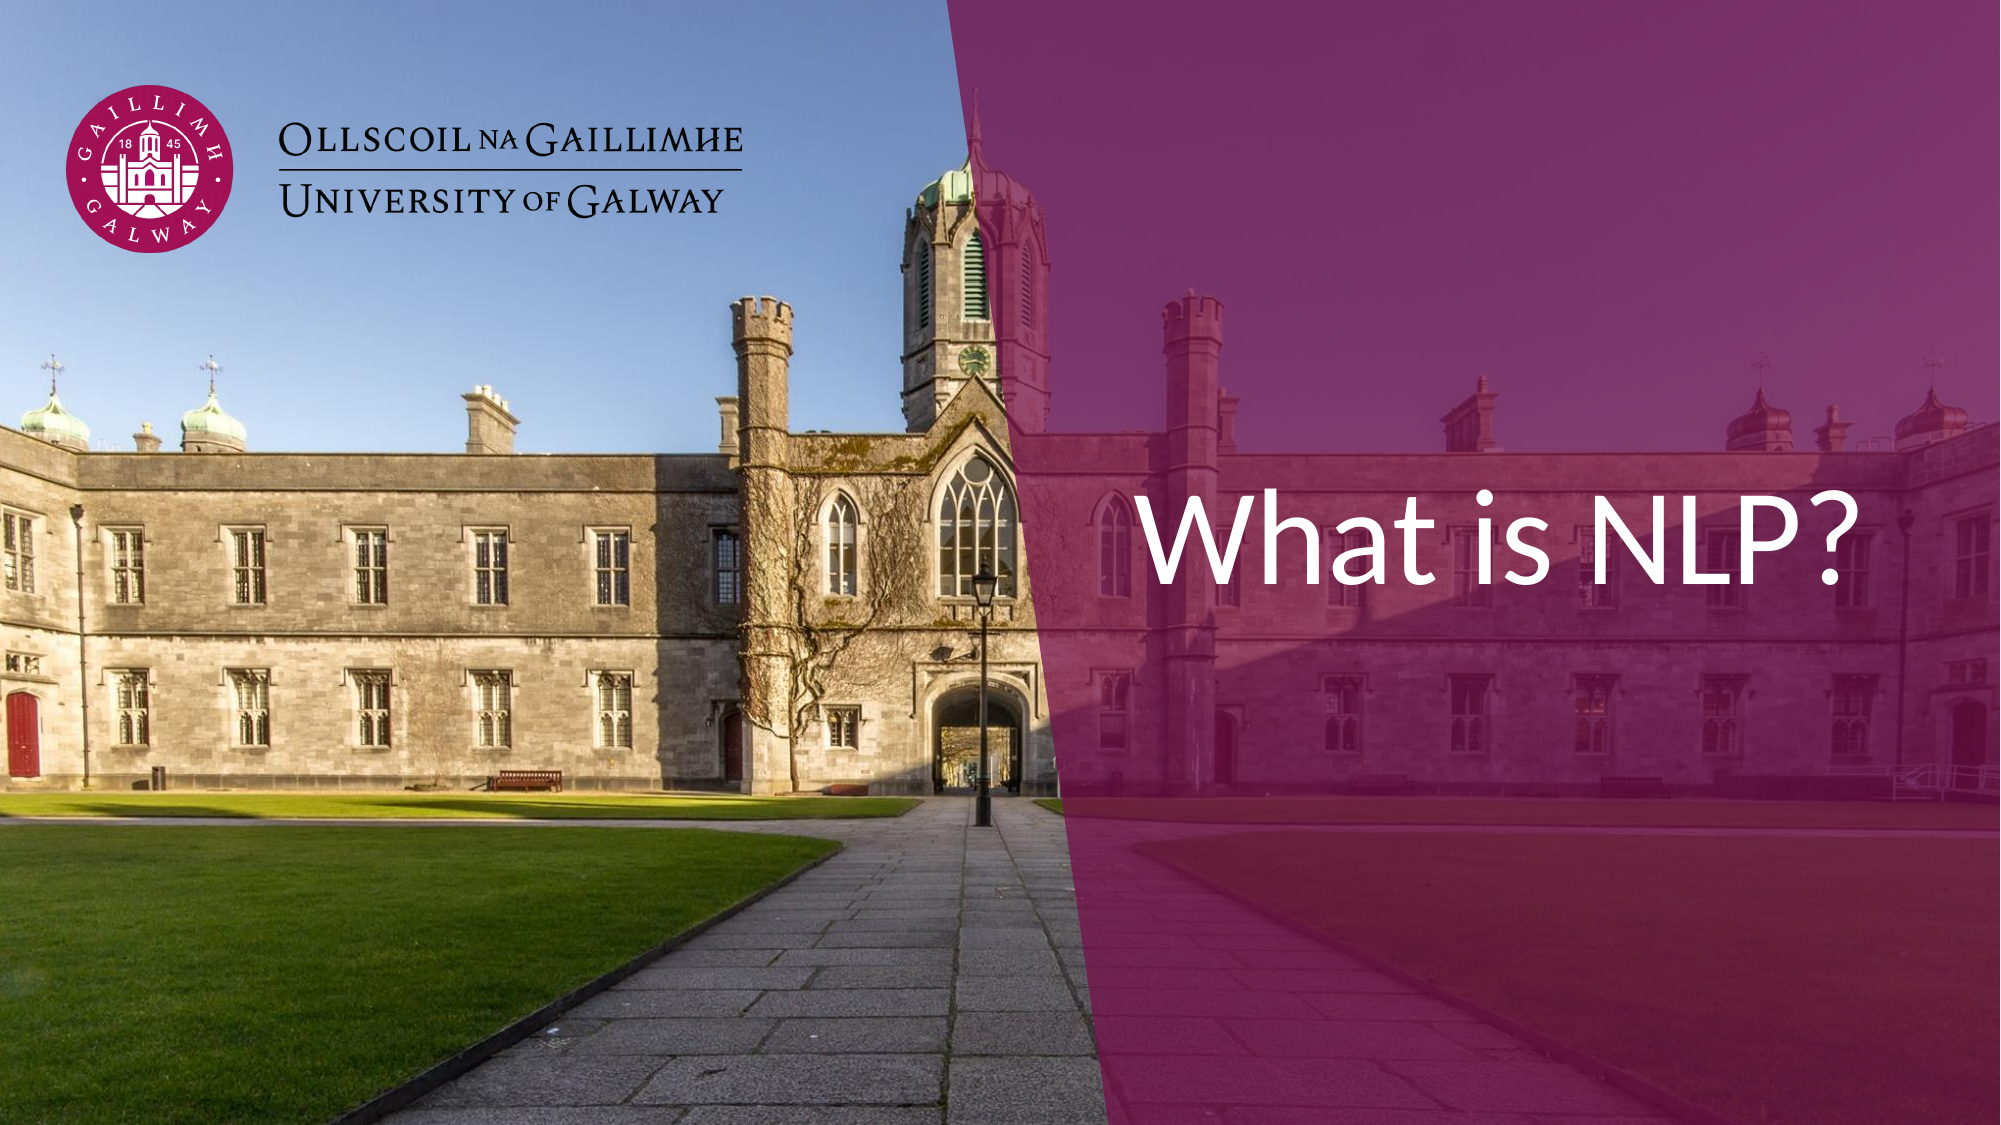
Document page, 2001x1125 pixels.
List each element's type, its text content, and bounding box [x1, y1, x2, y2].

picture [0, 0, 1108, 1125]
title What is NLP? [1118, 450, 1966, 1077]
